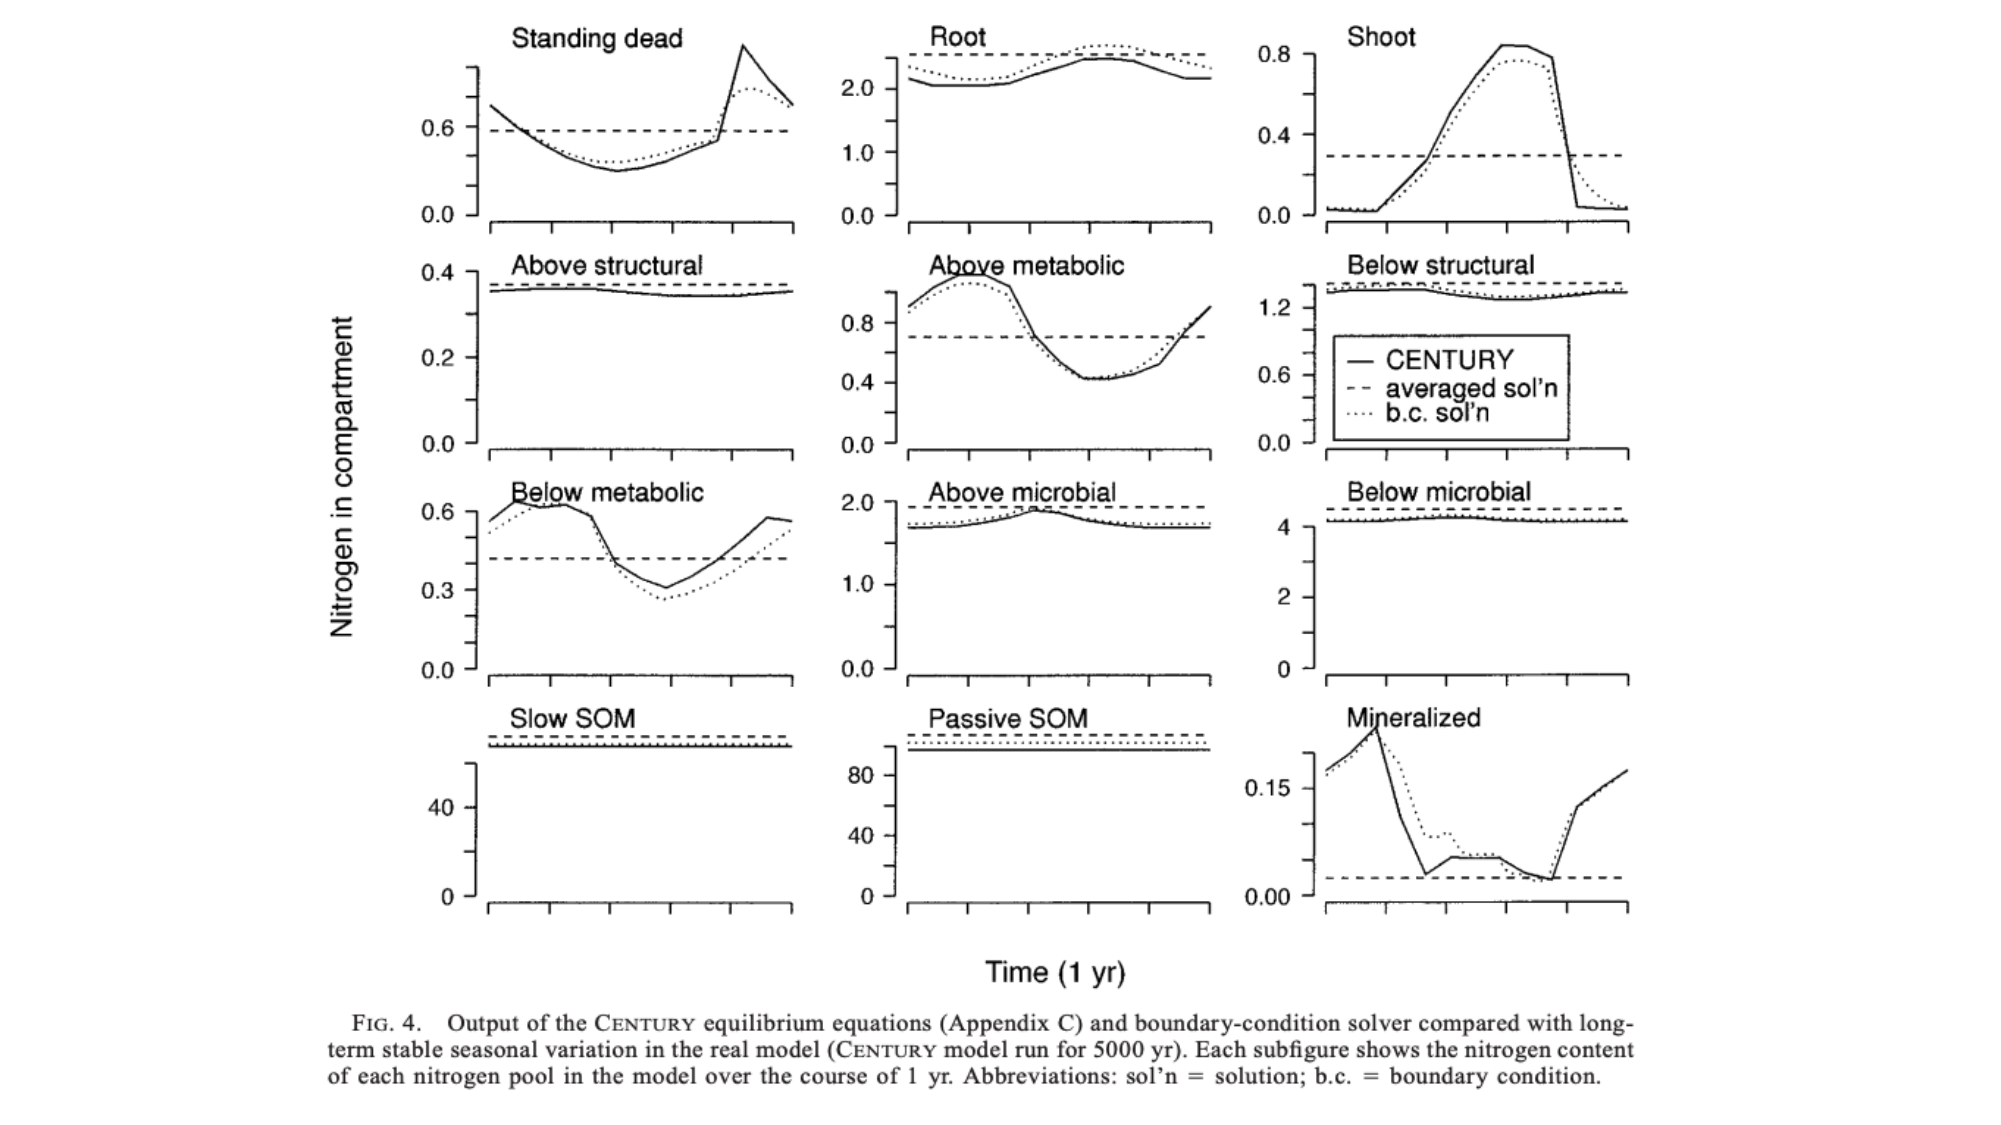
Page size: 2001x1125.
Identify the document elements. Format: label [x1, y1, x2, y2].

picture [300, 0, 1700, 1125]
